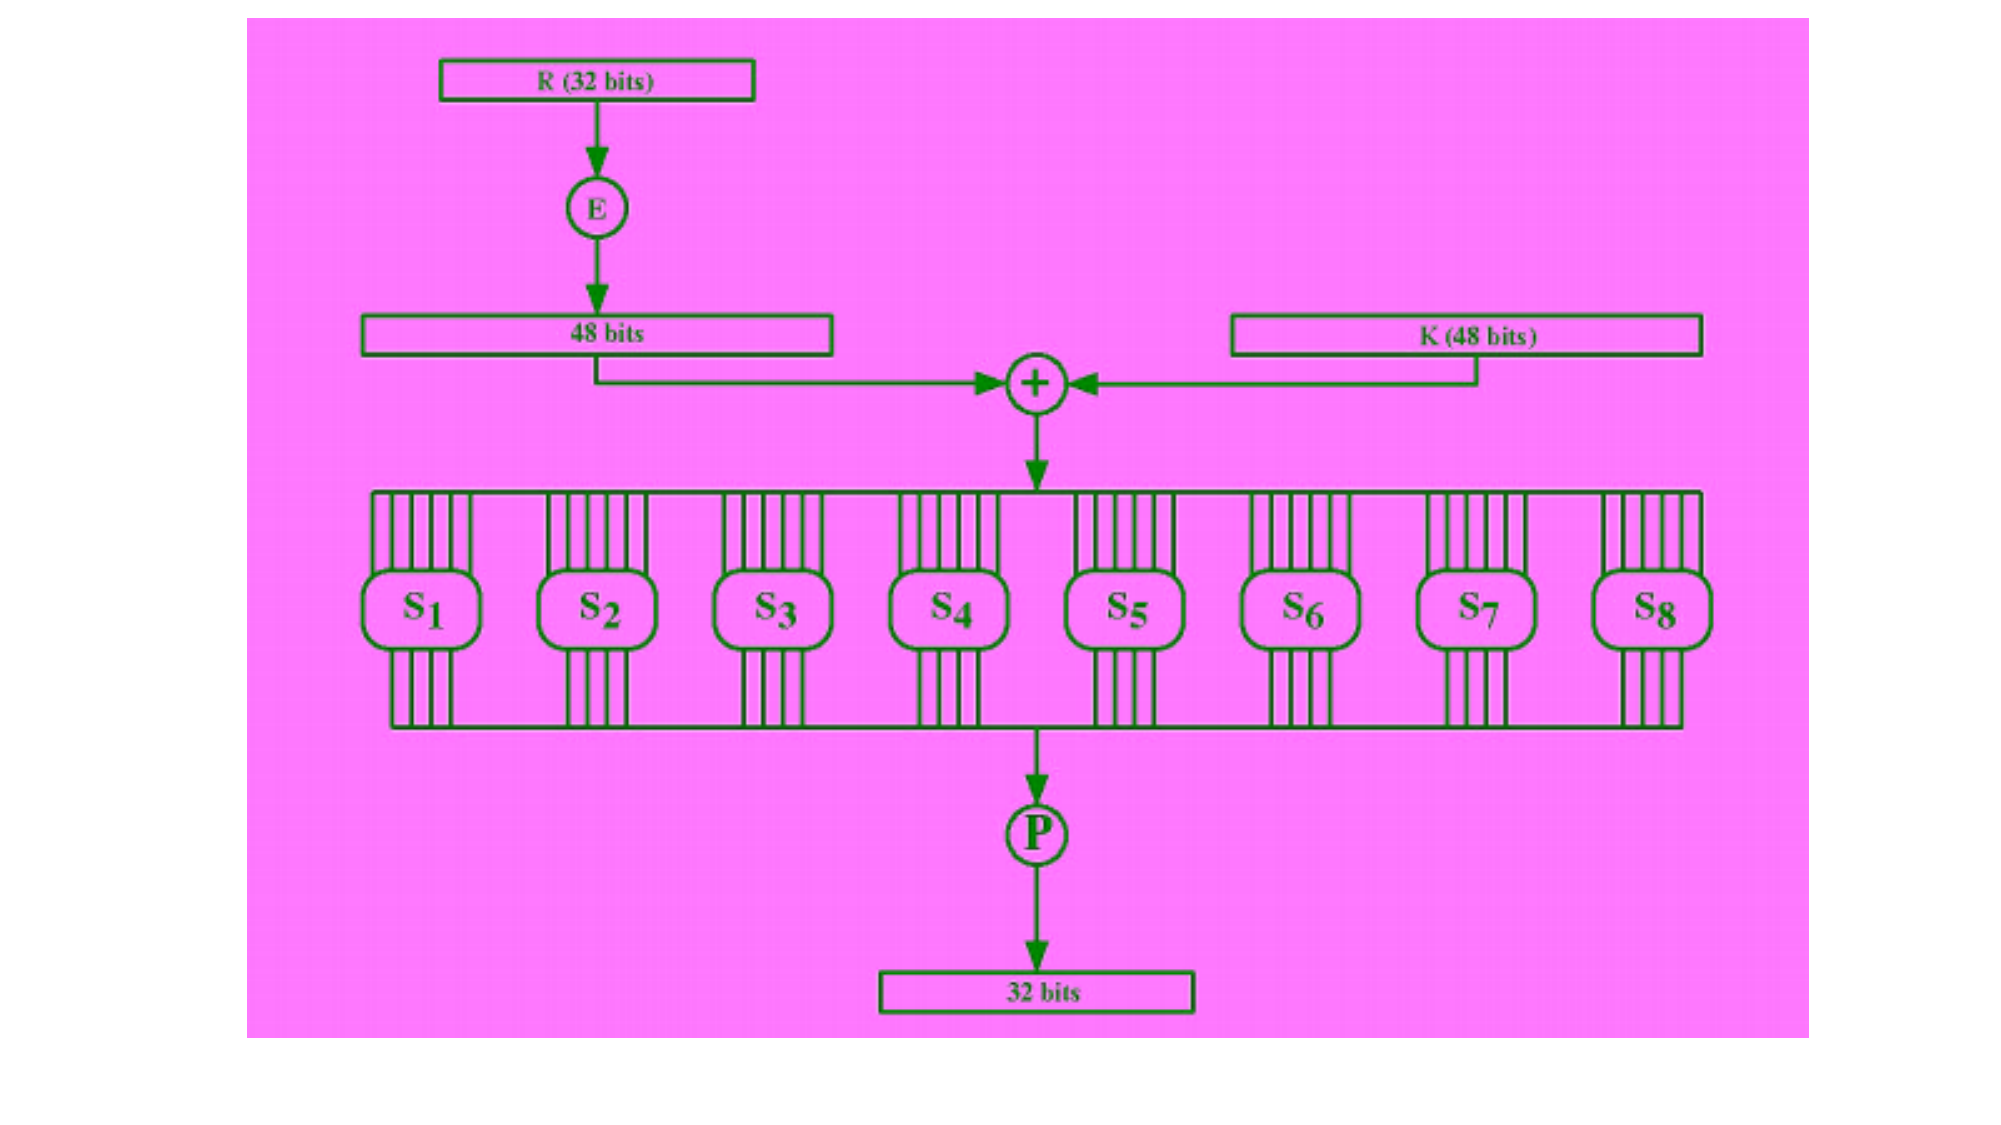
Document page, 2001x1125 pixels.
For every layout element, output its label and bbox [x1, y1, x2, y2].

picture [247, 18, 1809, 1038]
